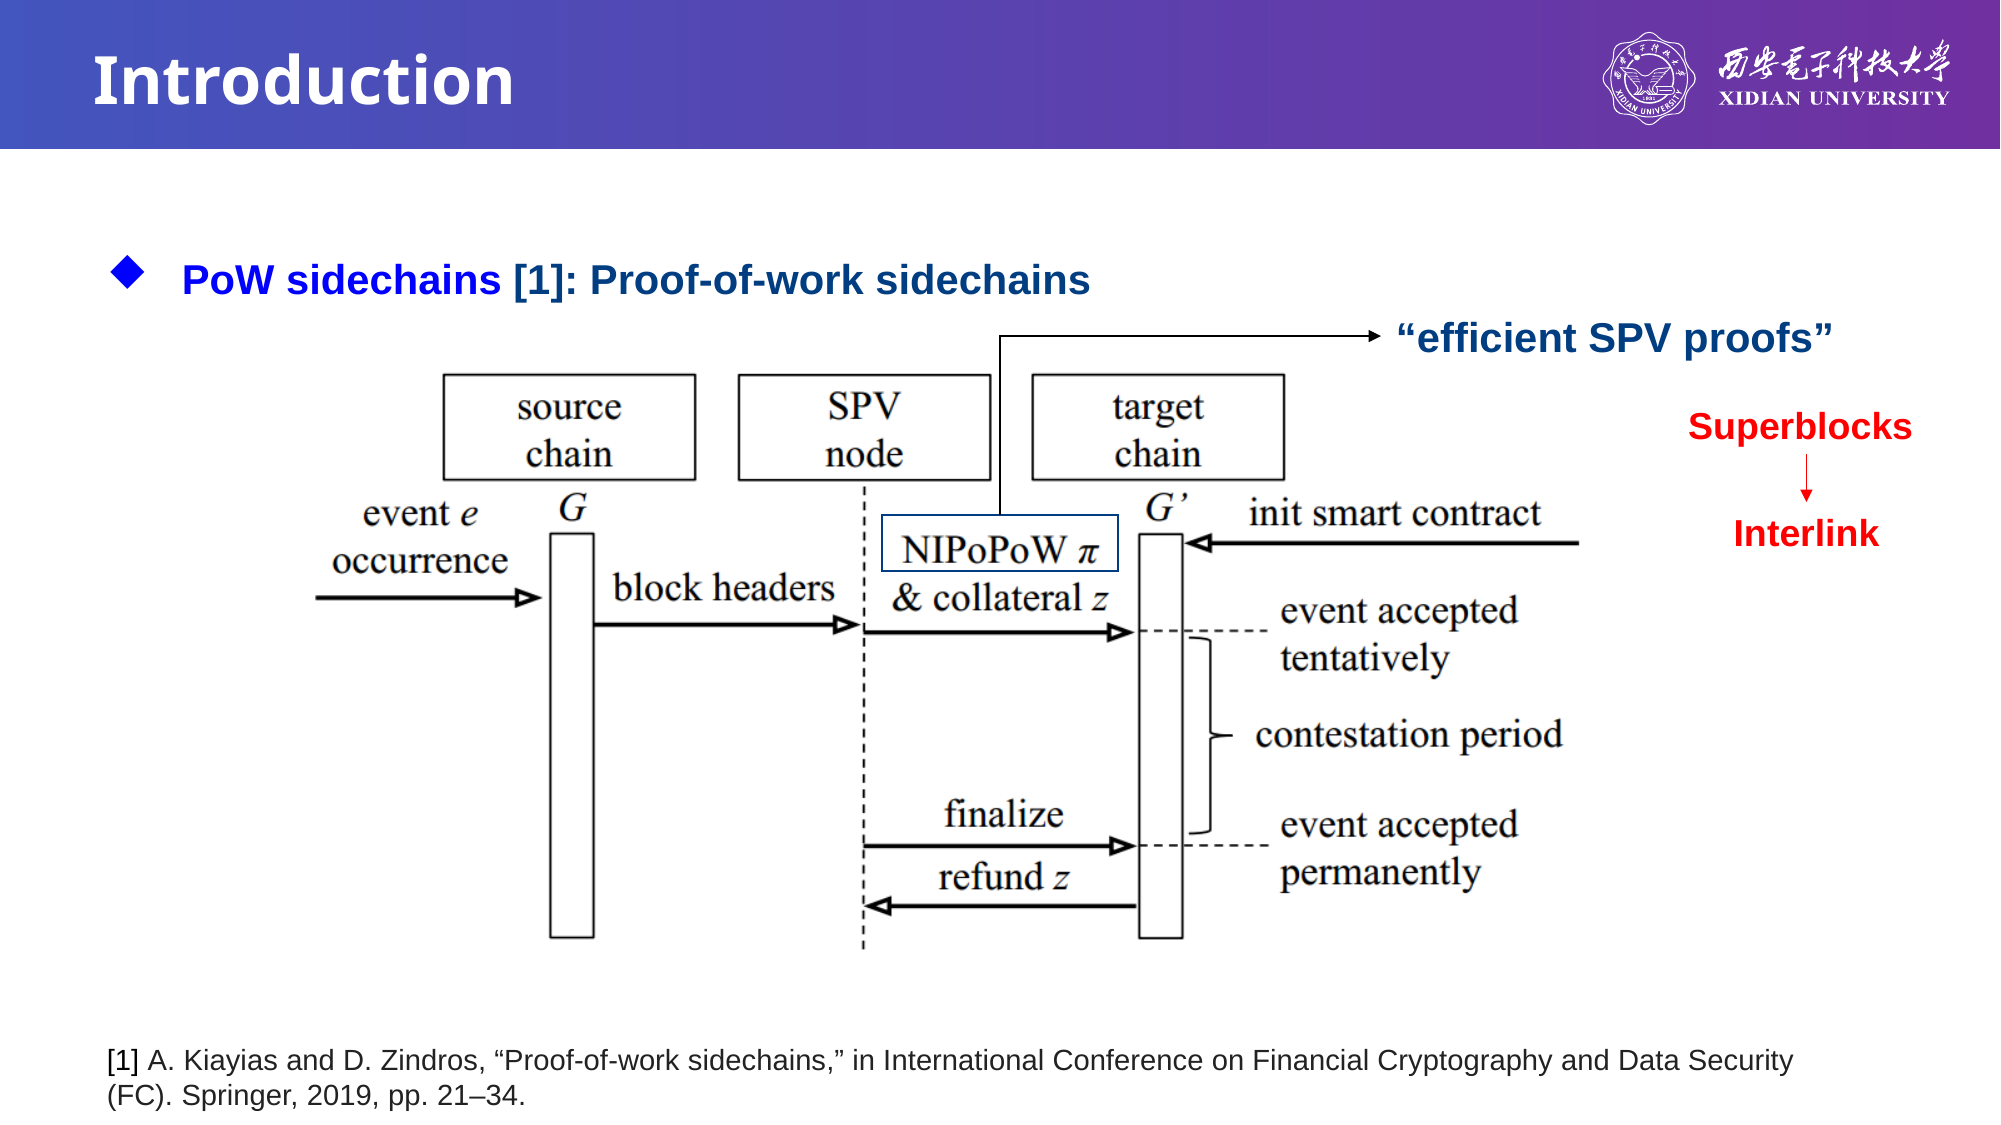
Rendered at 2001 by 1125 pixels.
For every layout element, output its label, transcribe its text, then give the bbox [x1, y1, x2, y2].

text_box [1673, 394, 1940, 563]
text_box “efficient SPV proofs” [1381, 303, 1860, 369]
text_box Introduction [78, 30, 1079, 126]
picture [279, 364, 1603, 957]
text_box PoW sidechains [1]: Proof-of-work sidechains [92, 195, 1892, 311]
text_box [1] A. Kiayias and D. Zindros, “Proof-of-work sidechains,” in International Conference on Financial Cryptography and Data Security (FC). Springer, 2019, pp. 21–34. [92, 1033, 1874, 1119]
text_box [1101, 235, 1280, 617]
